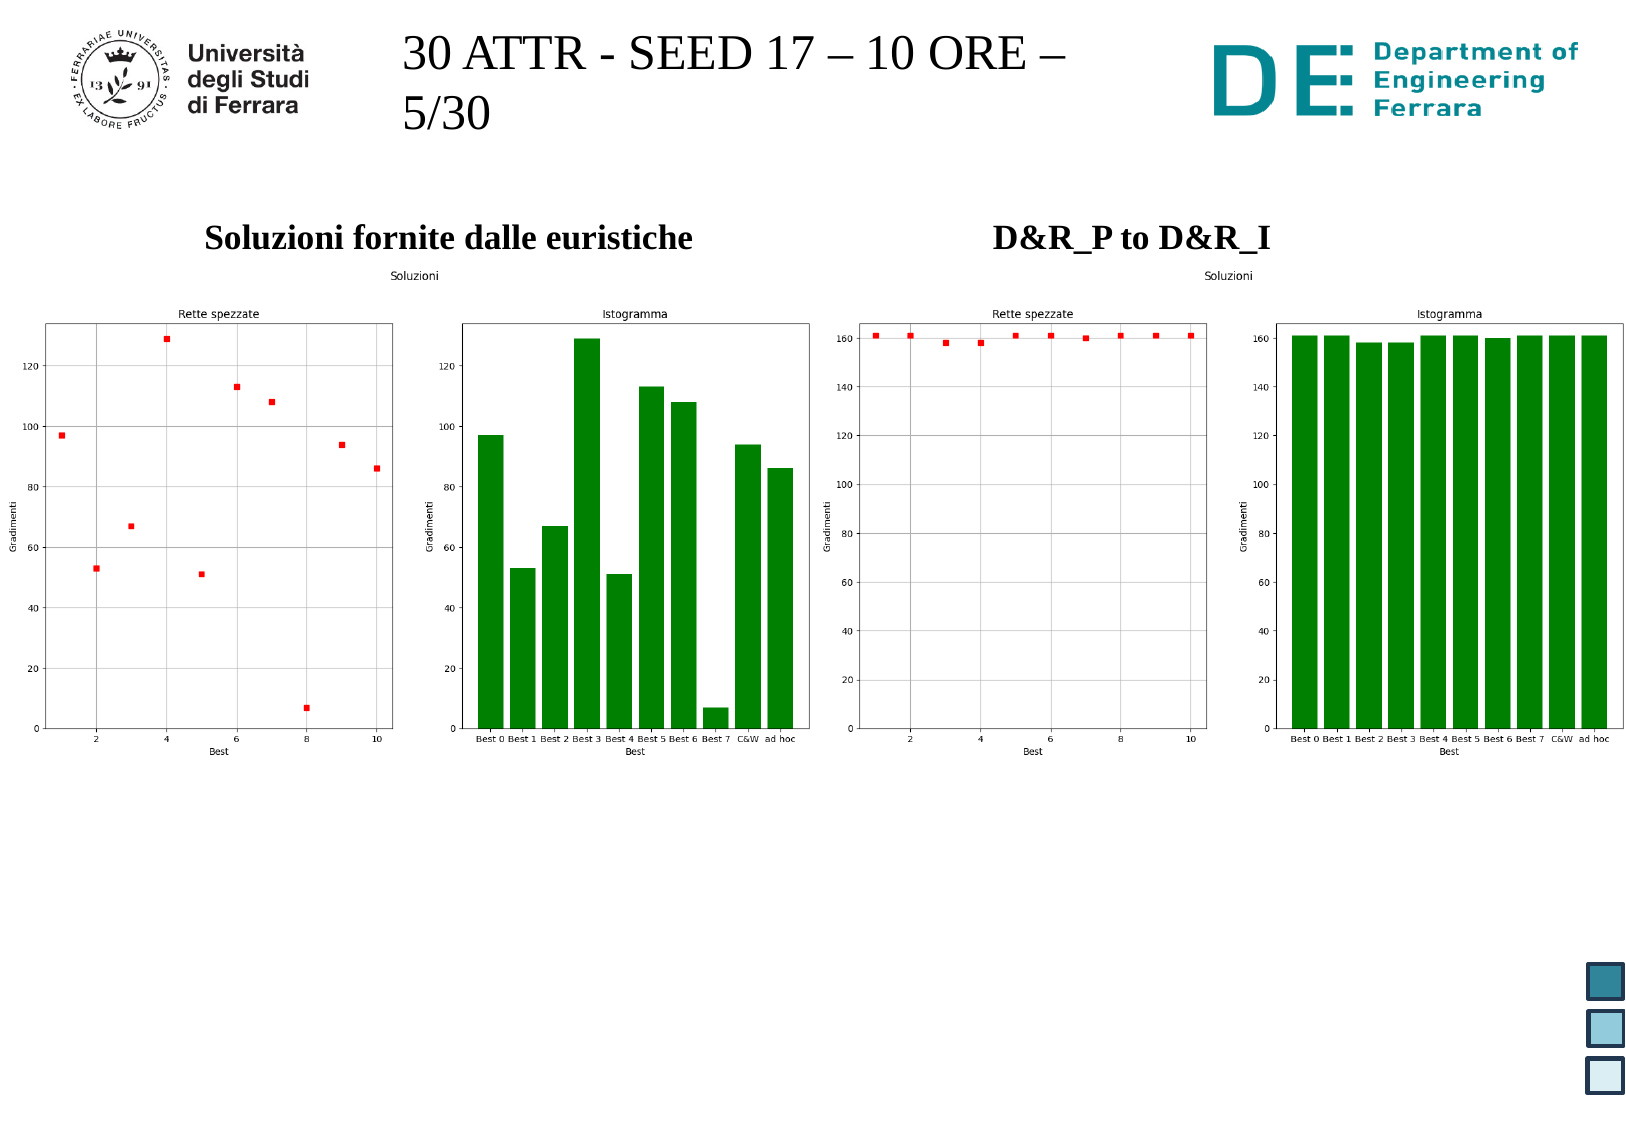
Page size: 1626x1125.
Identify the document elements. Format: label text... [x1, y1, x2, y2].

title 30 attr - seed 17 – 10 ore – 5/30 [387, 16, 1156, 143]
picture [1, 263, 1625, 764]
picture [1213, 42, 1578, 116]
text_box [1587, 1058, 1623, 1094]
text_box [1588, 964, 1623, 999]
text_box [1588, 1011, 1624, 1046]
picture [65, 24, 314, 135]
text_box Soluzioni fornite dalle euristiche [189, 206, 714, 262]
text_box D&R_P to D&R_I [977, 206, 1503, 262]
